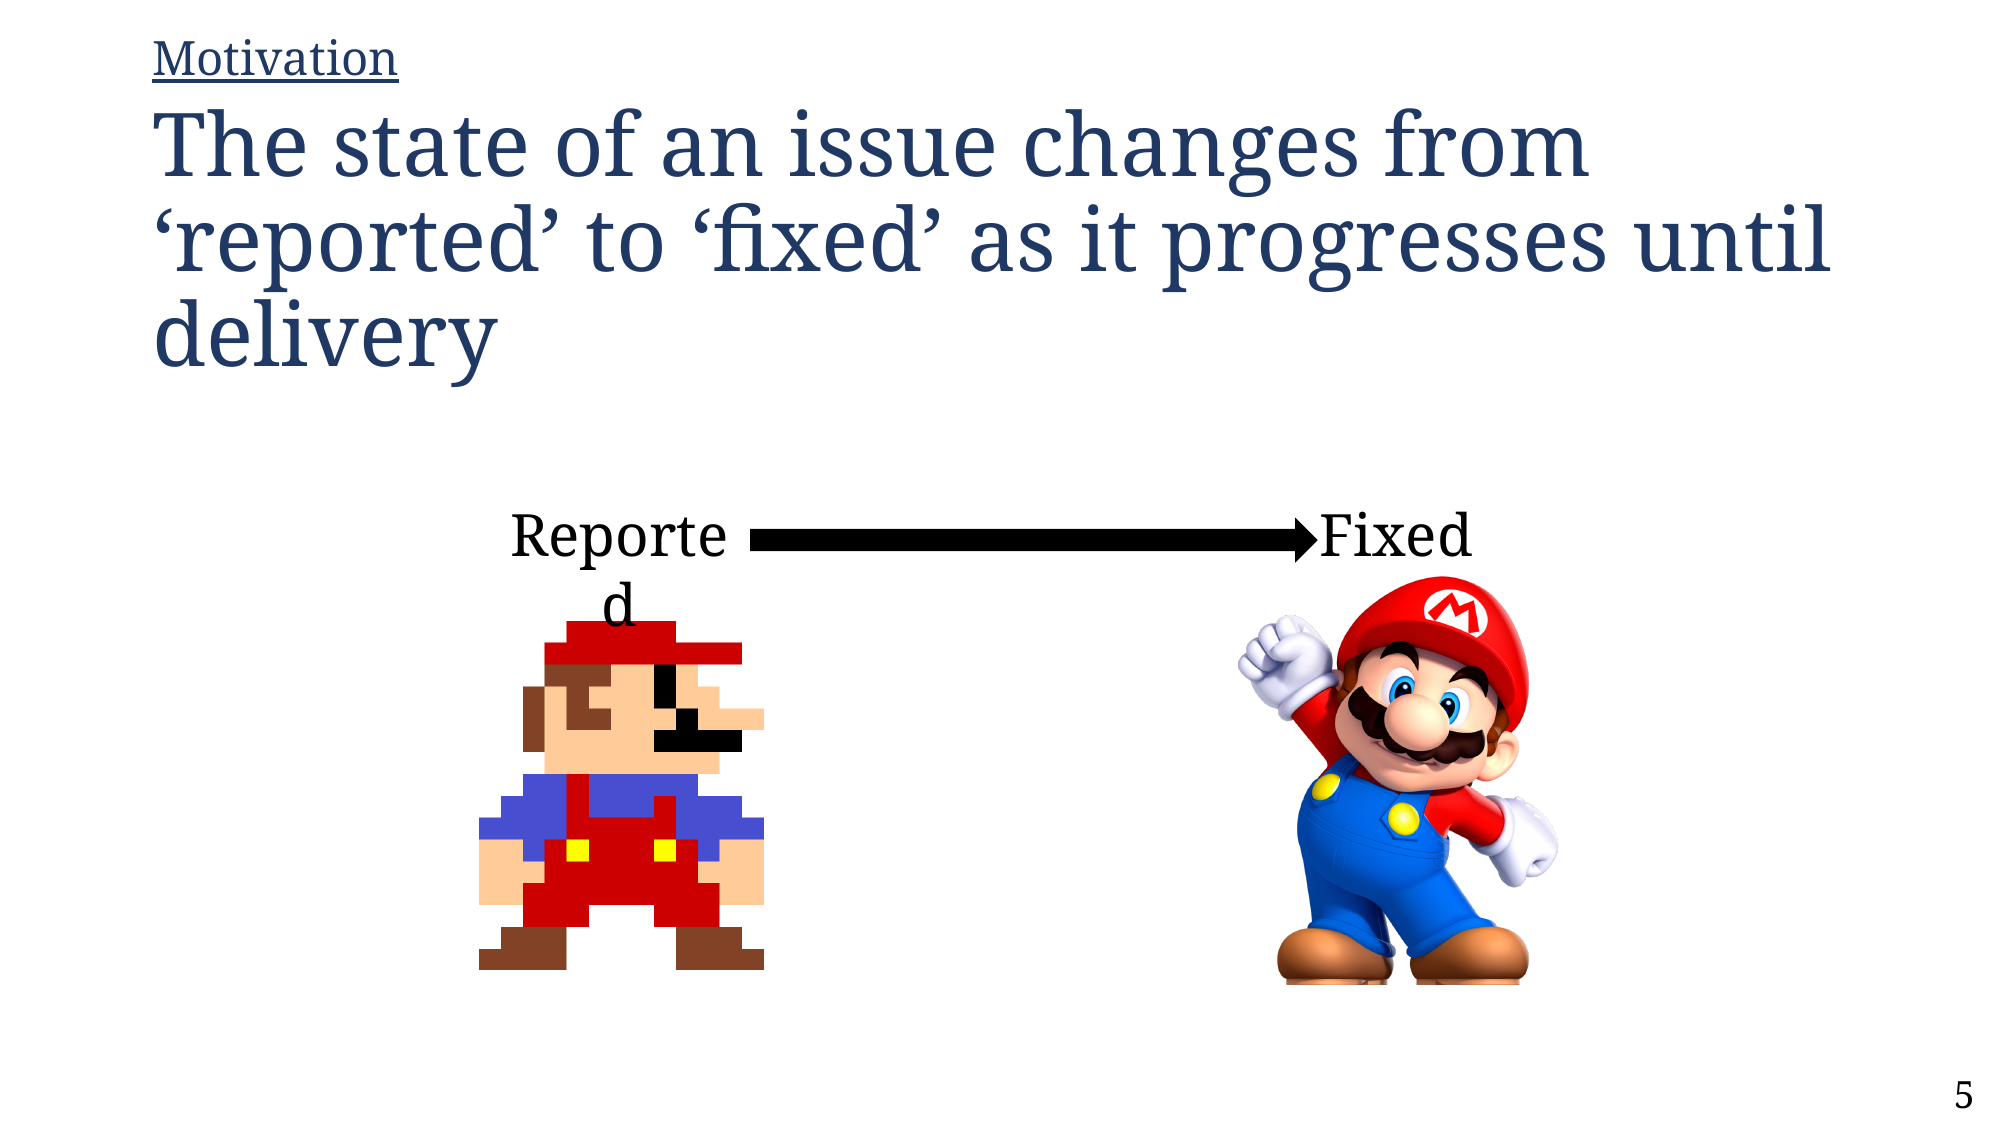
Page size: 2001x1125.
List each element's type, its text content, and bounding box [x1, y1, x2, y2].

text_box [750, 517, 1318, 563]
picture [1231, 576, 1562, 985]
text_box 5 [1939, 1063, 2000, 1124]
list Motivation [137, 27, 588, 94]
text_box Reported [487, 490, 752, 591]
picture [425, 591, 814, 1000]
text_box Fixed [1264, 490, 1529, 576]
title The state of an issue changes from ‘reported’ to ‘fixed’ as it progresses until delivery [137, 92, 1863, 420]
